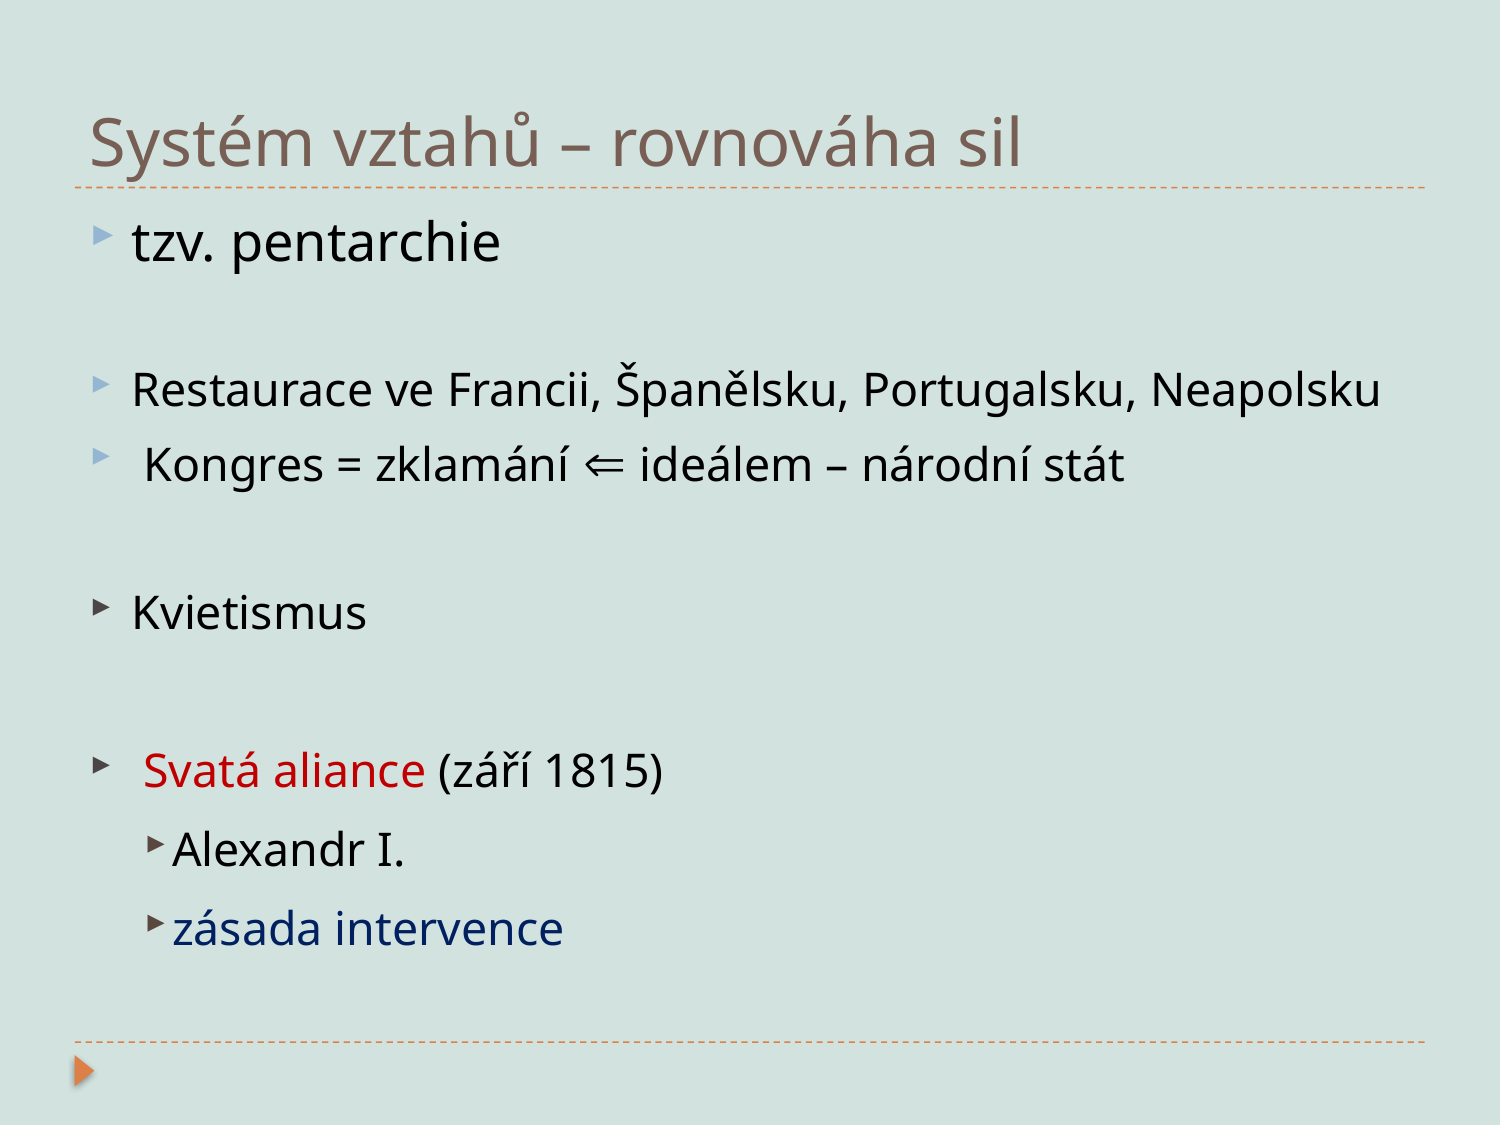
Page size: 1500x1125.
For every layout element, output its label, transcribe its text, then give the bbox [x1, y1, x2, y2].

title Systém vztahů – rovnováha sil [75, 24, 1425, 188]
list tzv. pentarchie Restaurace ve Francii, Španělsku, Portugalsku, Neapolsku Kongres = zklamání  ideálem – národní stát Kvietismus Svatá aliance (září 1815) Alexandr I. zásada intervence [75, 200, 1425, 1010]
